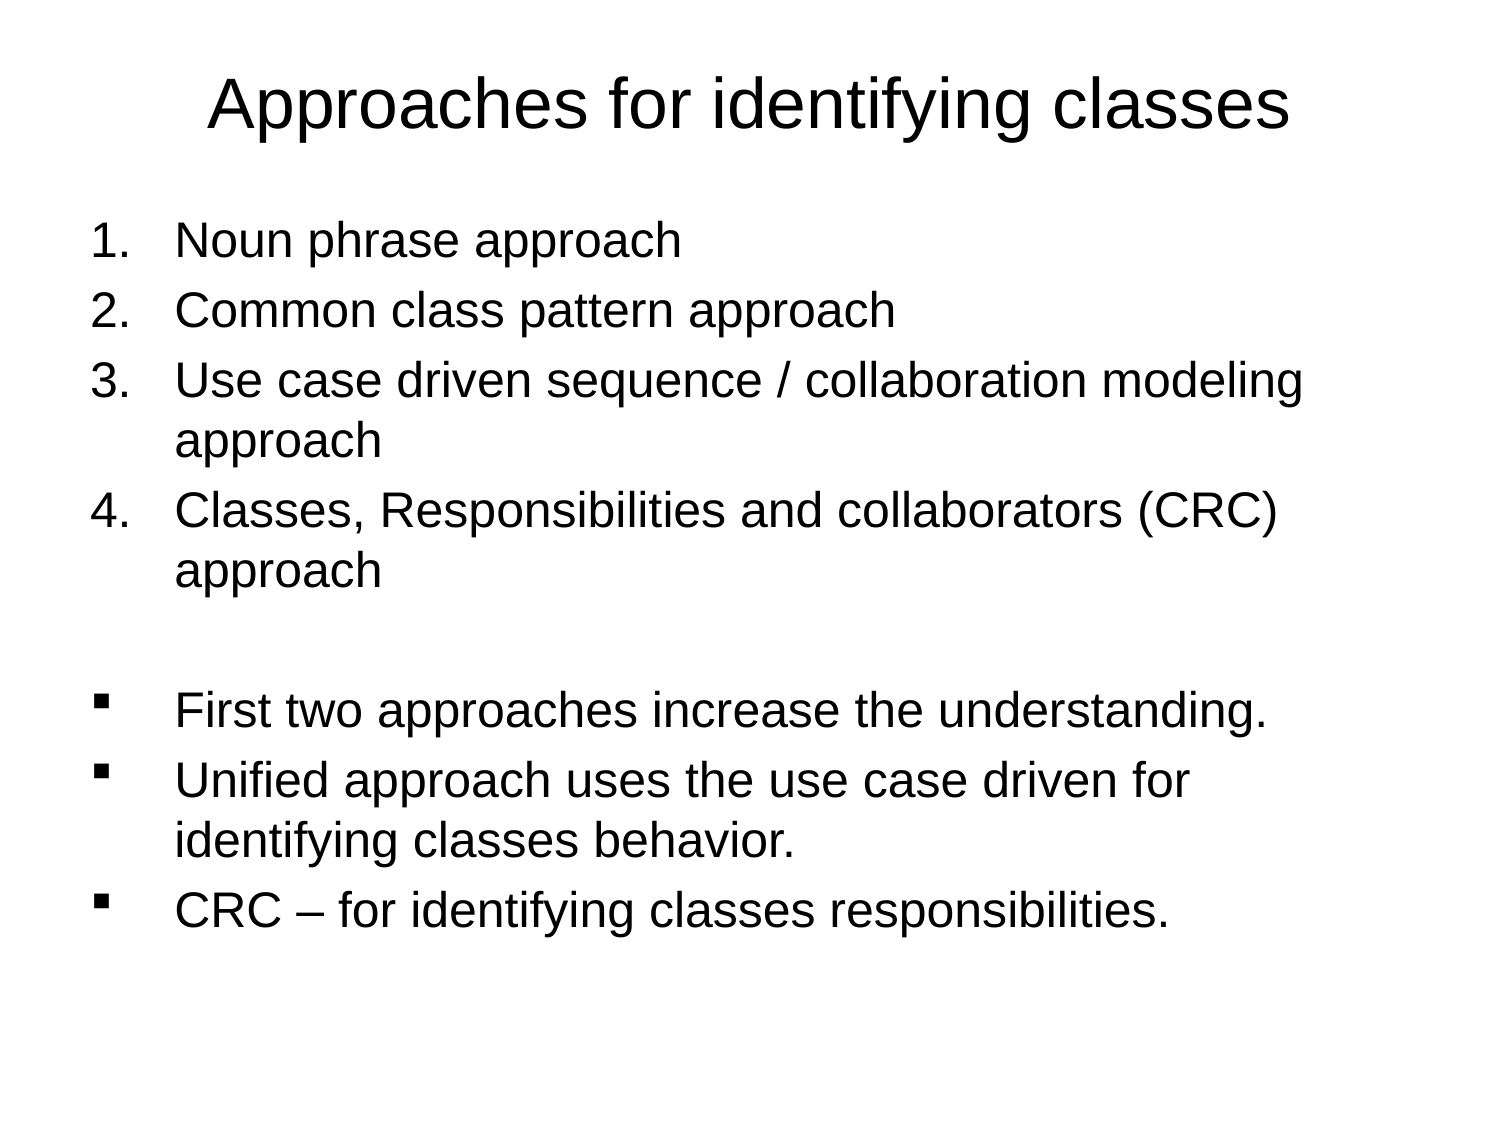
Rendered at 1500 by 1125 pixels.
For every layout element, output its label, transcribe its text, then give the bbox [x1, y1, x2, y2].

list Noun phrase approach Common class pattern approach Use case driven sequence / collaboration modeling approach Classes, Responsibilities and collaborators (CRC) approach First two approaches increase the understanding. Unified approach uses the use case driven for identifying classes behavior. CRC – for identifying classes responsibilities. [74, 199, 1426, 1063]
title Approaches for identifying classes [74, 24, 1426, 176]
